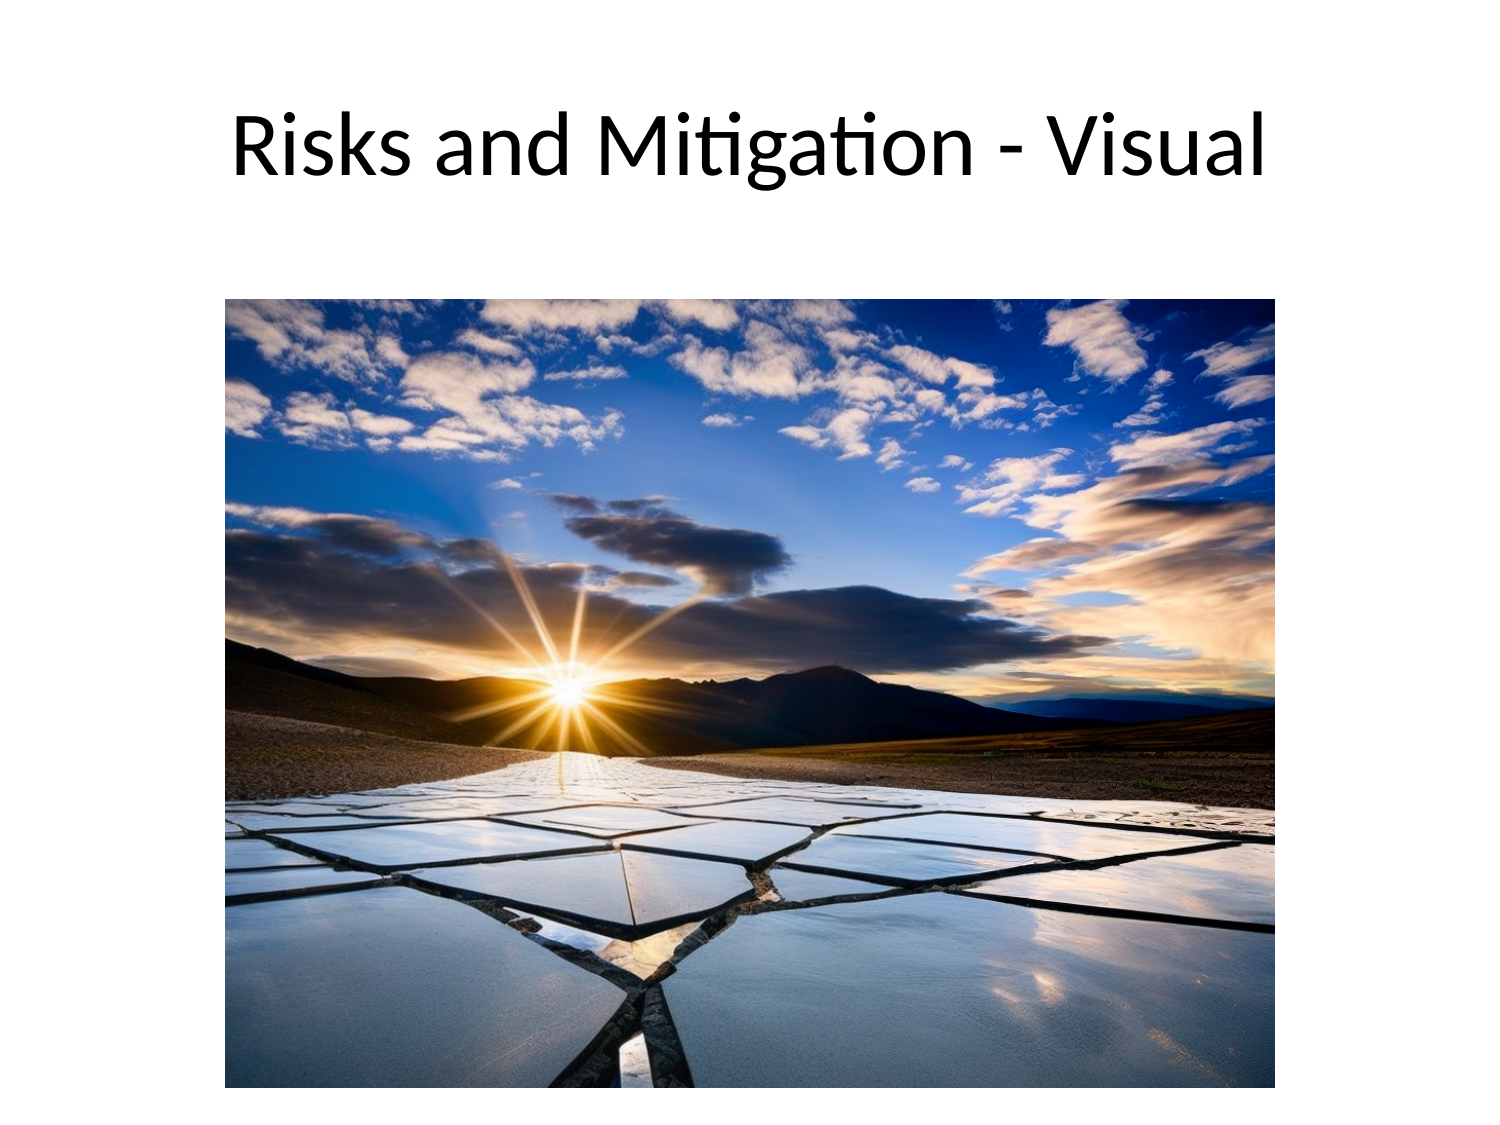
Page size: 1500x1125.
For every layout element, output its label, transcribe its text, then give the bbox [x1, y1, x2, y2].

title Risks and Mitigation - Visual [75, 45, 1425, 233]
picture [224, 299, 1276, 1088]
